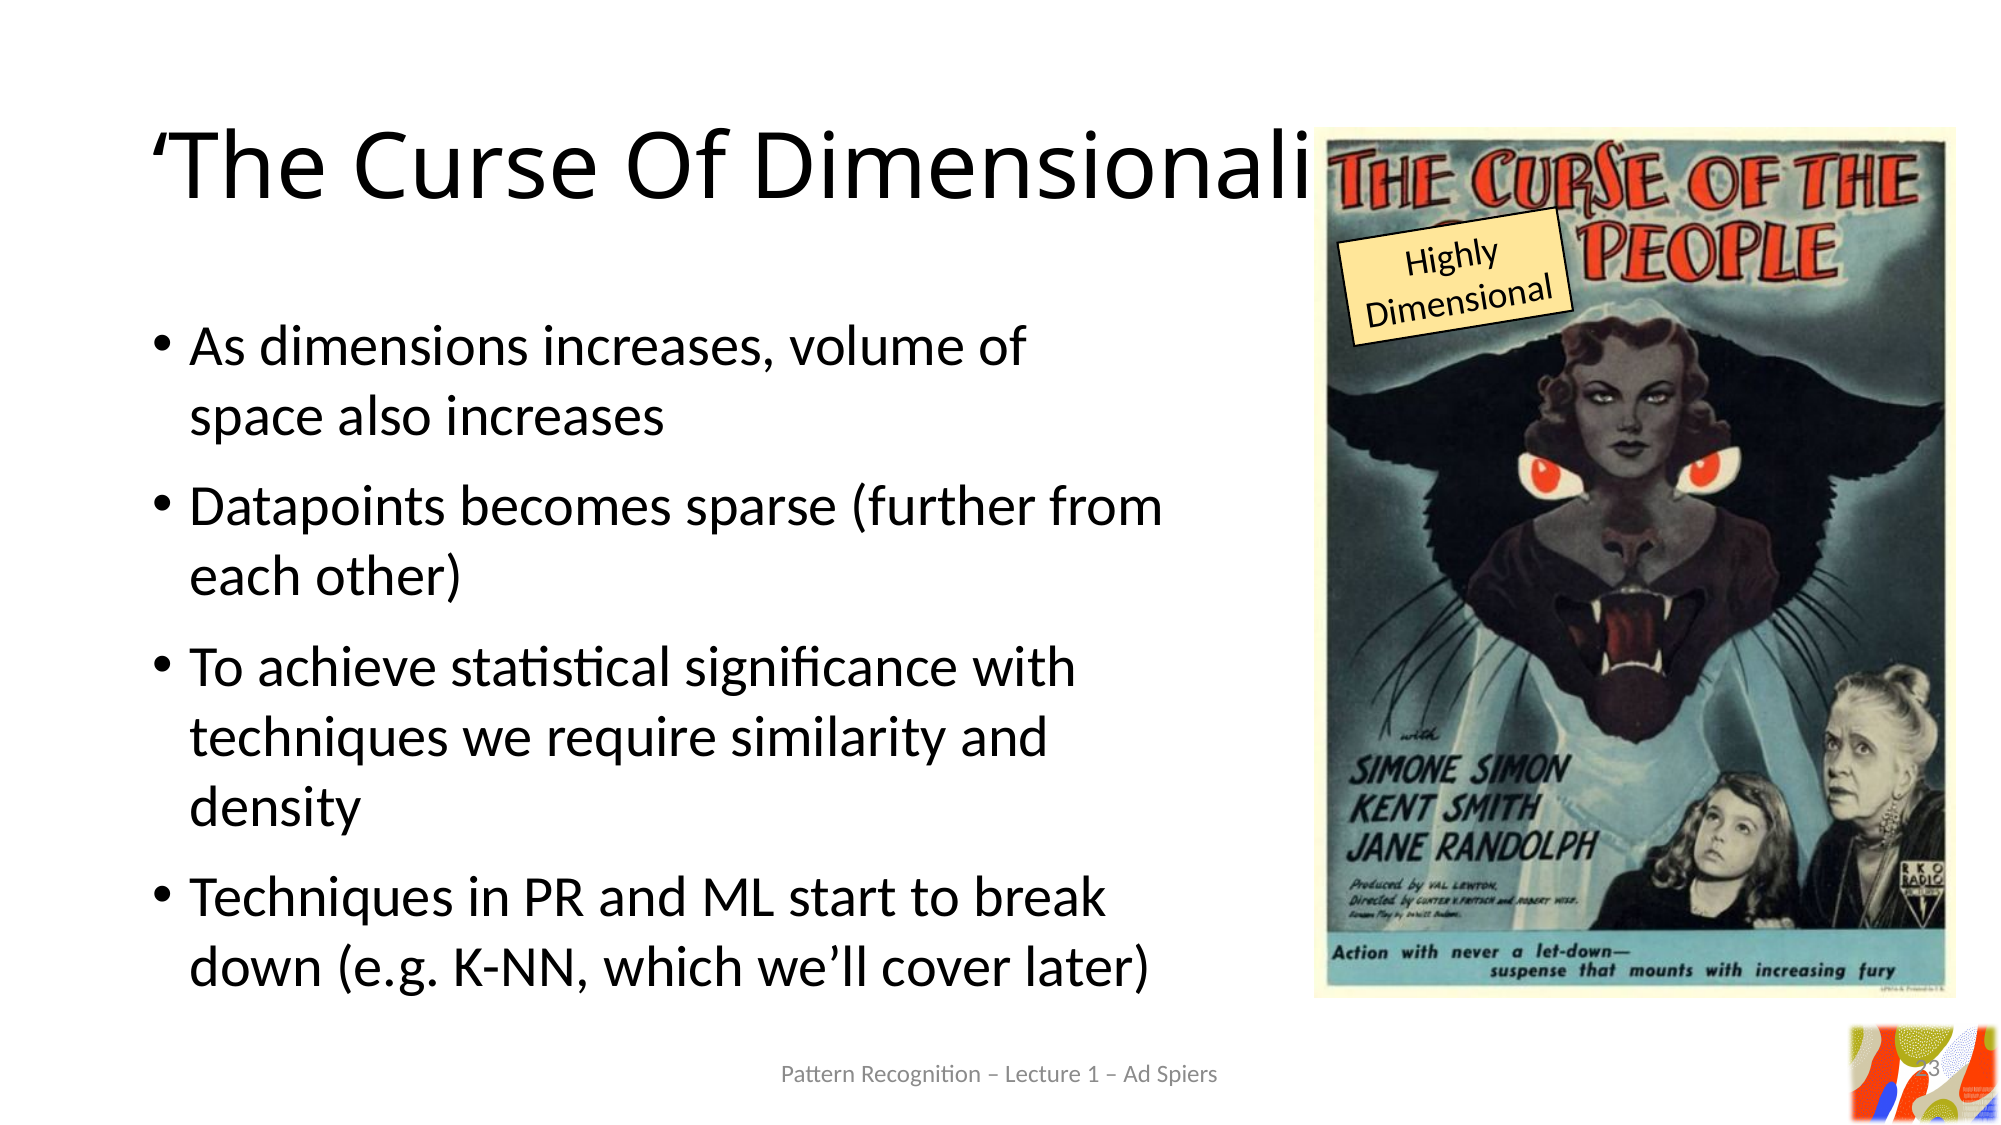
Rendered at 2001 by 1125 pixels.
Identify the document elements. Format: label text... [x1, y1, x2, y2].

picture [1854, 1030, 1992, 1117]
footer Pattern Recognition – Lecture 1 – Ad Spiers [662, 1042, 1338, 1103]
picture [1314, 127, 1956, 998]
list As dimensions increases, volume of space also increases Datapoints becomes sparse (further from each other) To achieve statistical significance with techniques we require similarity and density Techniques in PR and ML start to break down (e.g. K-NN, which we’ll cover later) [137, 299, 1190, 1014]
slide_number 23 [1505, 1036, 1956, 1097]
title ‘The Curse Of Dimensionality’ [137, 59, 1863, 278]
